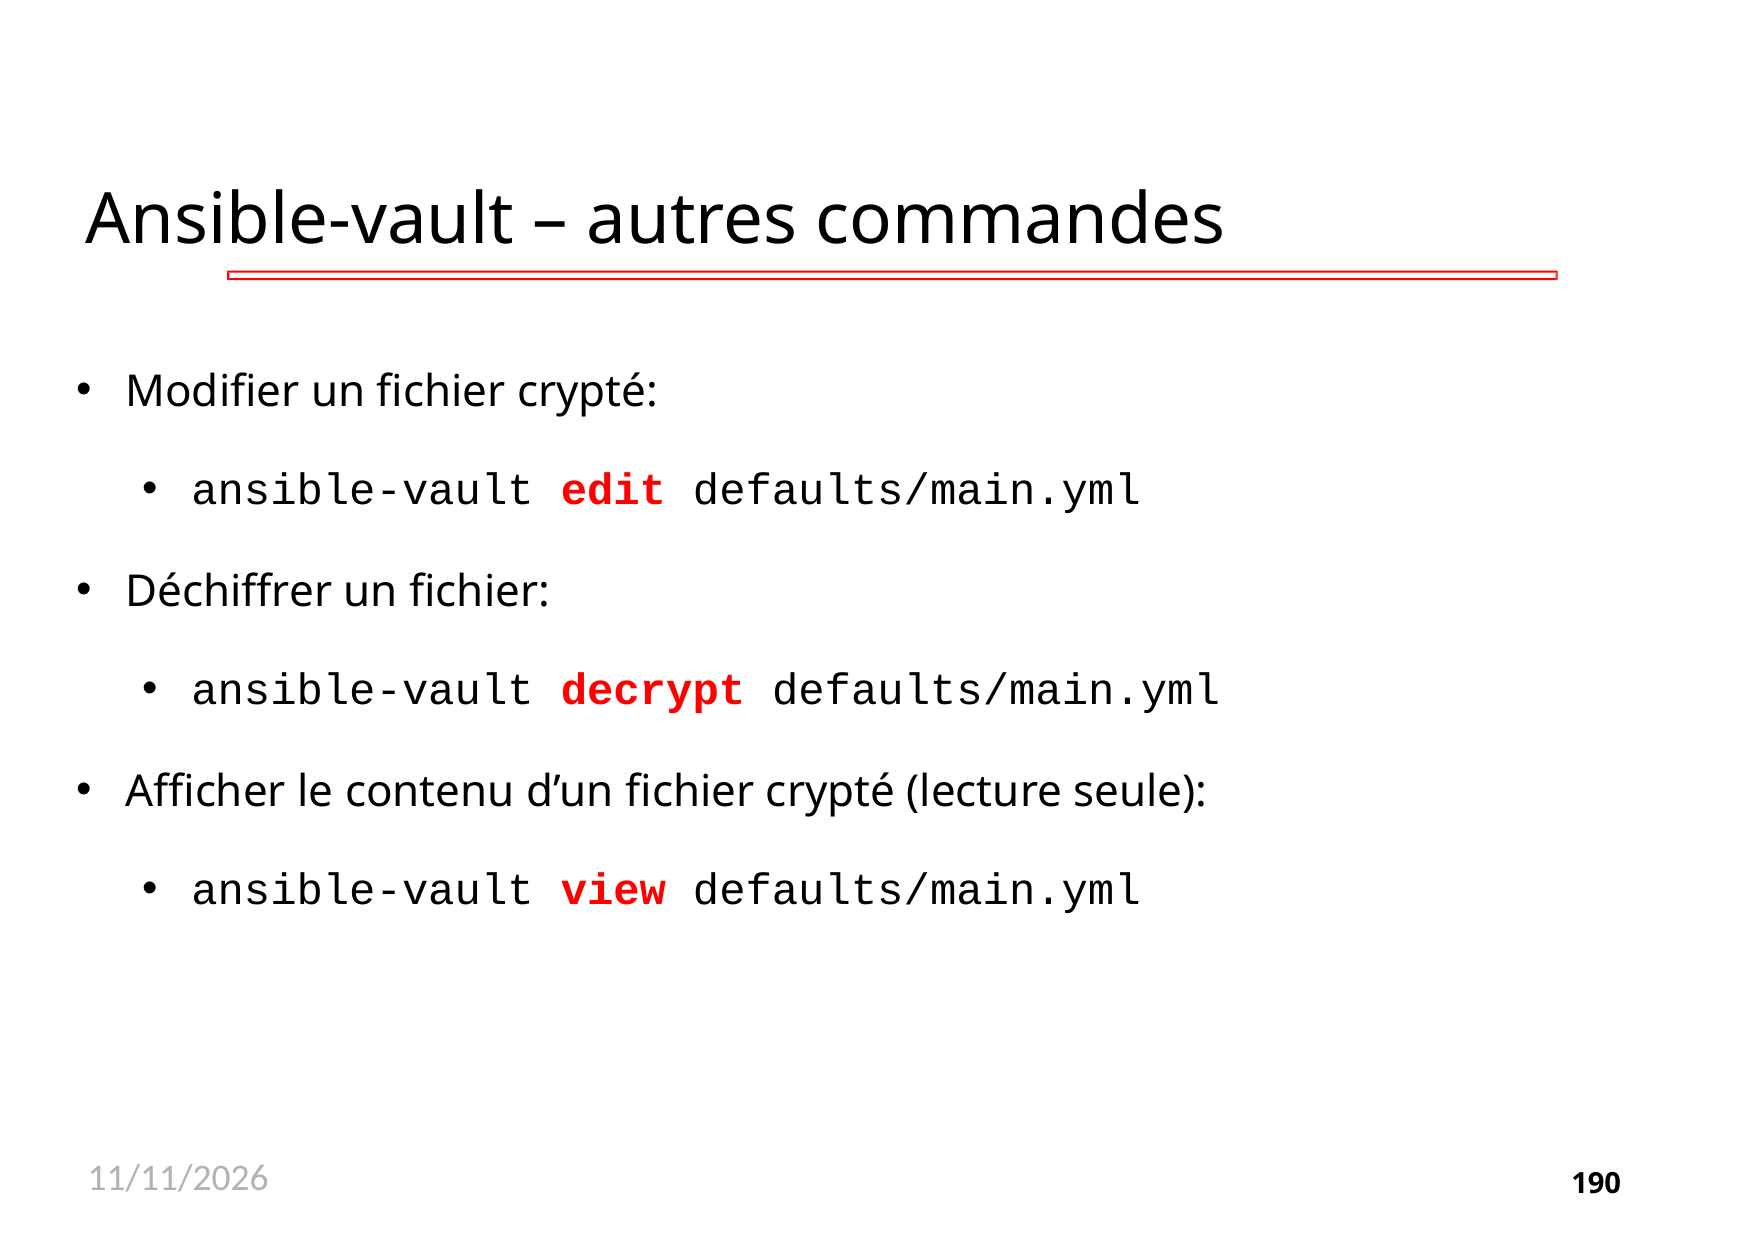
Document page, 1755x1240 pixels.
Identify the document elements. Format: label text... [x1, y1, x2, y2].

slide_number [87, 1152, 492, 1215]
slide_number 190 [1567, 1164, 1715, 1215]
text_box Modifier un fichier crypté: ansible-vault edit defaults/main.yml Déchiffrer un fichier: ansible-vault decrypt defaults/main.yml Afficher le contenu d’un fichier crypté (lecture seule): ansible-vault view defaults/main.yml [73, 359, 1438, 914]
title Ansible-vault – autres commandes [83, 109, 1412, 319]
